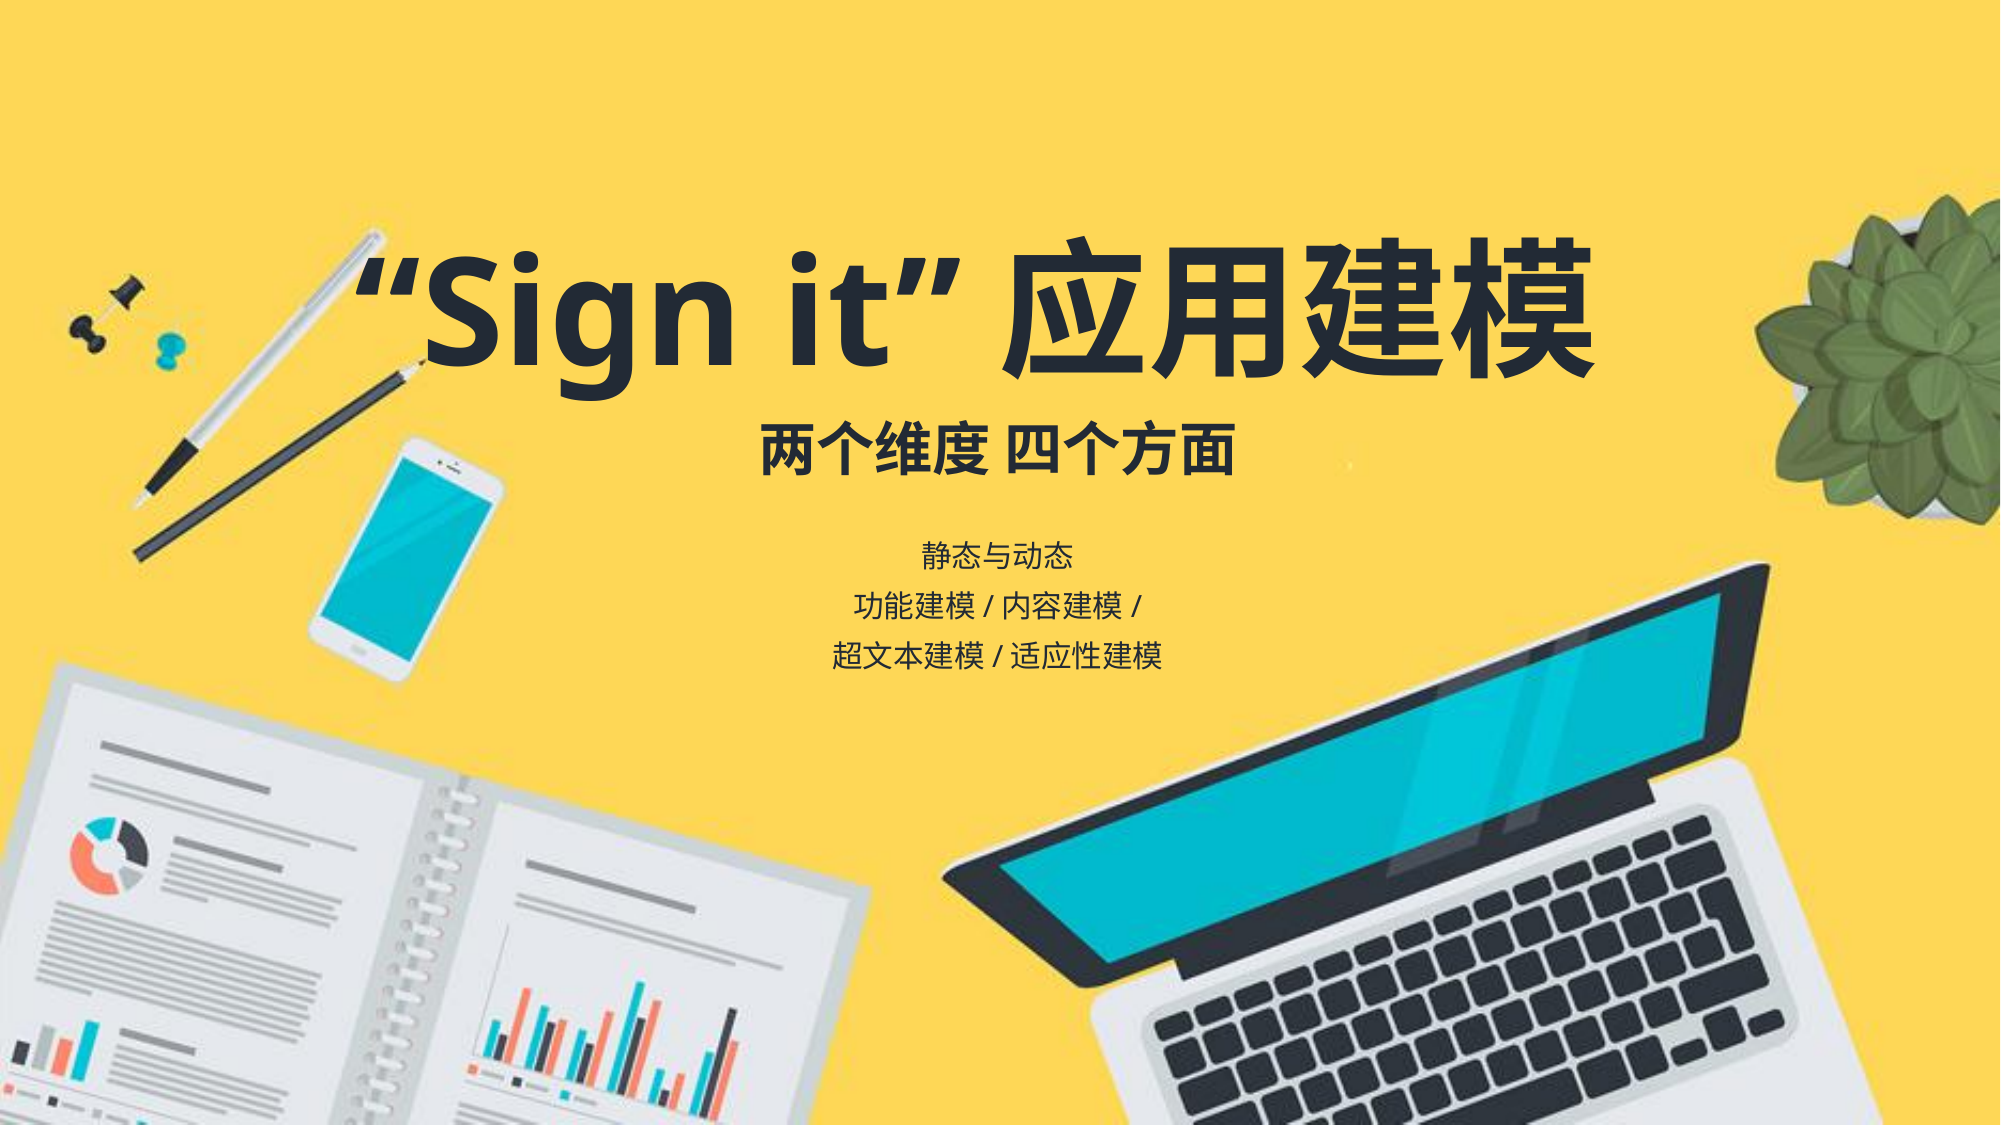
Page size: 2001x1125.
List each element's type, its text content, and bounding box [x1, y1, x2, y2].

text_box 静态与动态 功能建模/内容建模/ 超文本建模/适应性建模 [620, 518, 1376, 686]
text_box 两个维度 四个方面 [565, 413, 1430, 489]
text_box “Sign it”应用建模 [235, 158, 1821, 413]
picture [0, 0, 2001, 1125]
